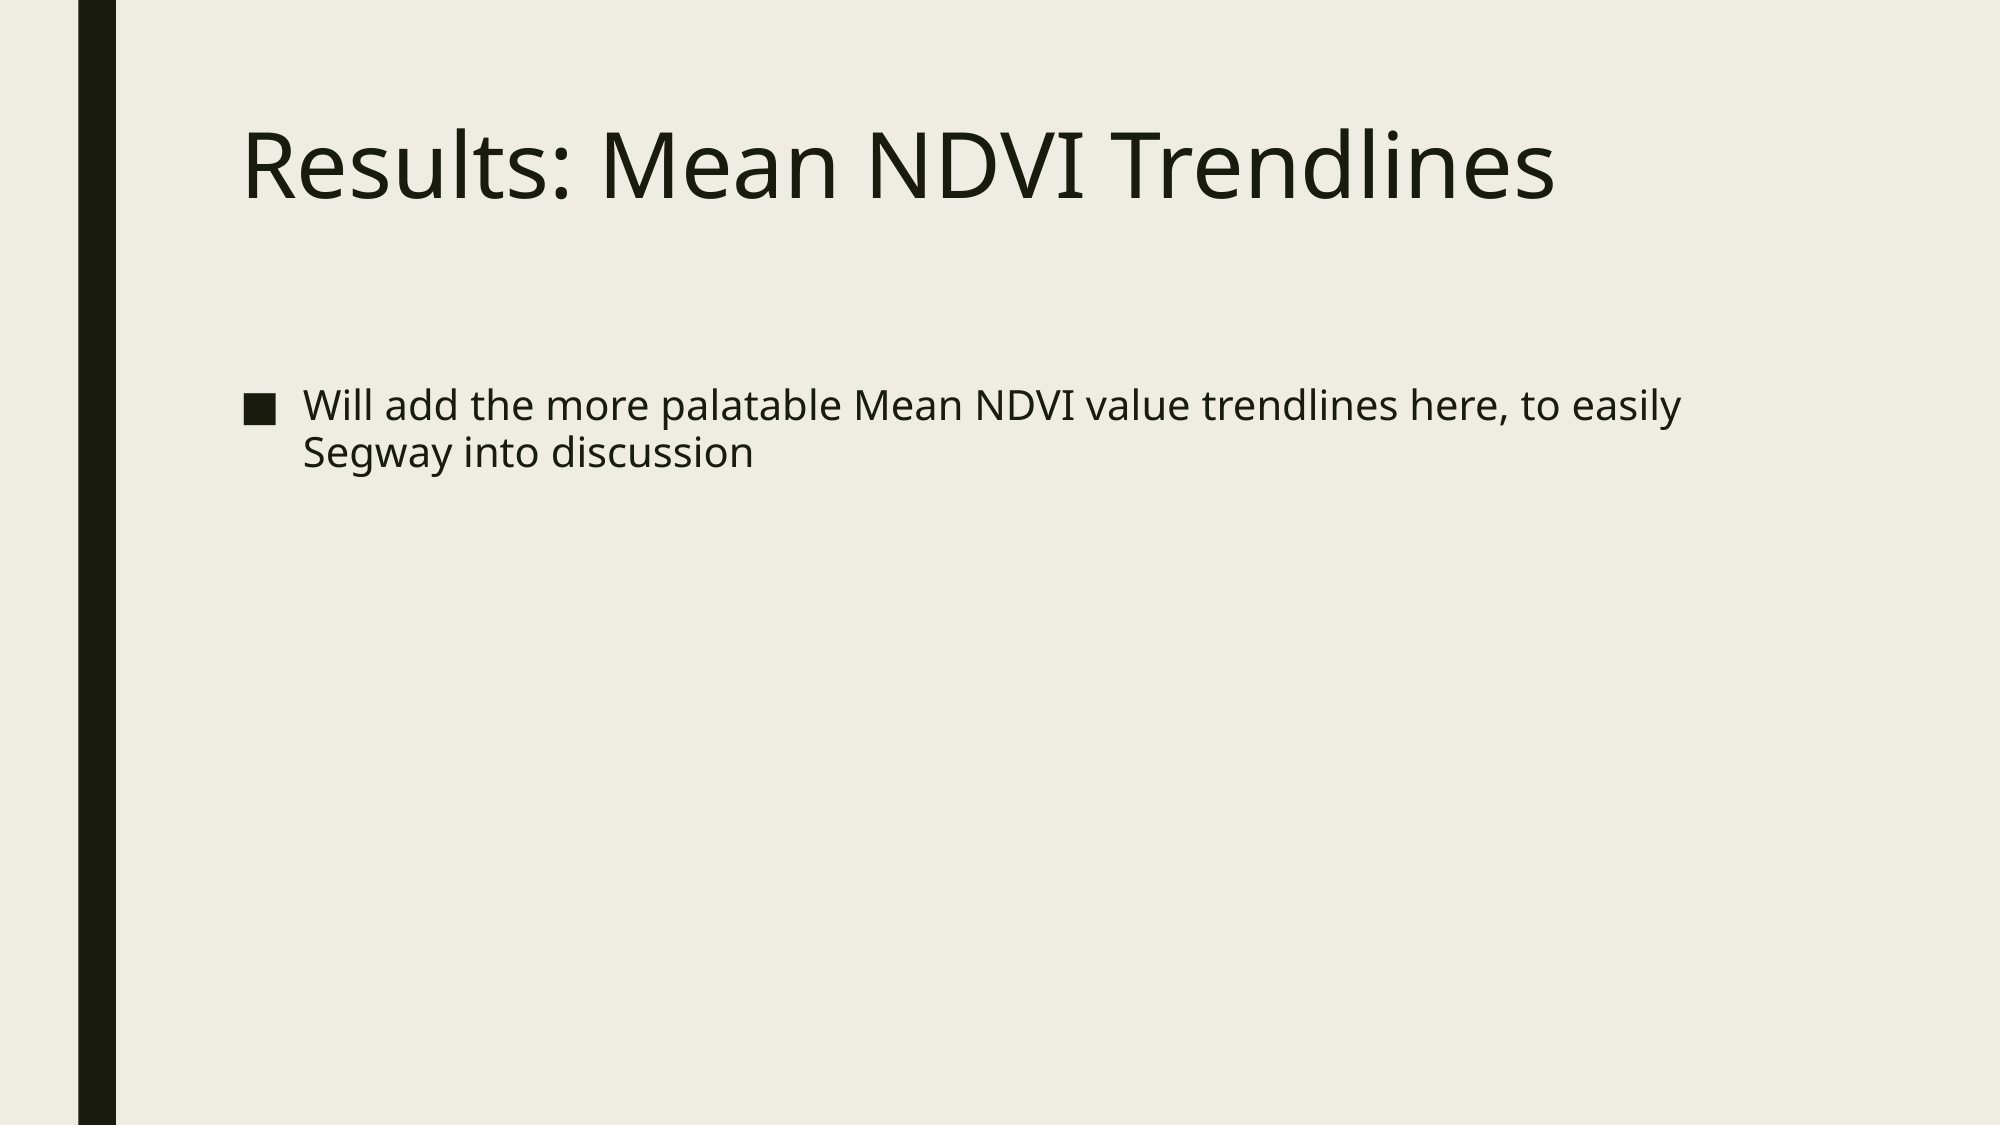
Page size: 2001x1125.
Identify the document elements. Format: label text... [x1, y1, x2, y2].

title Results: Mean NDVI Trendlines [225, 112, 1800, 357]
list Will add the more palatable Mean NDVI value trendlines here, to easily Segway into discussion [225, 375, 1800, 963]
